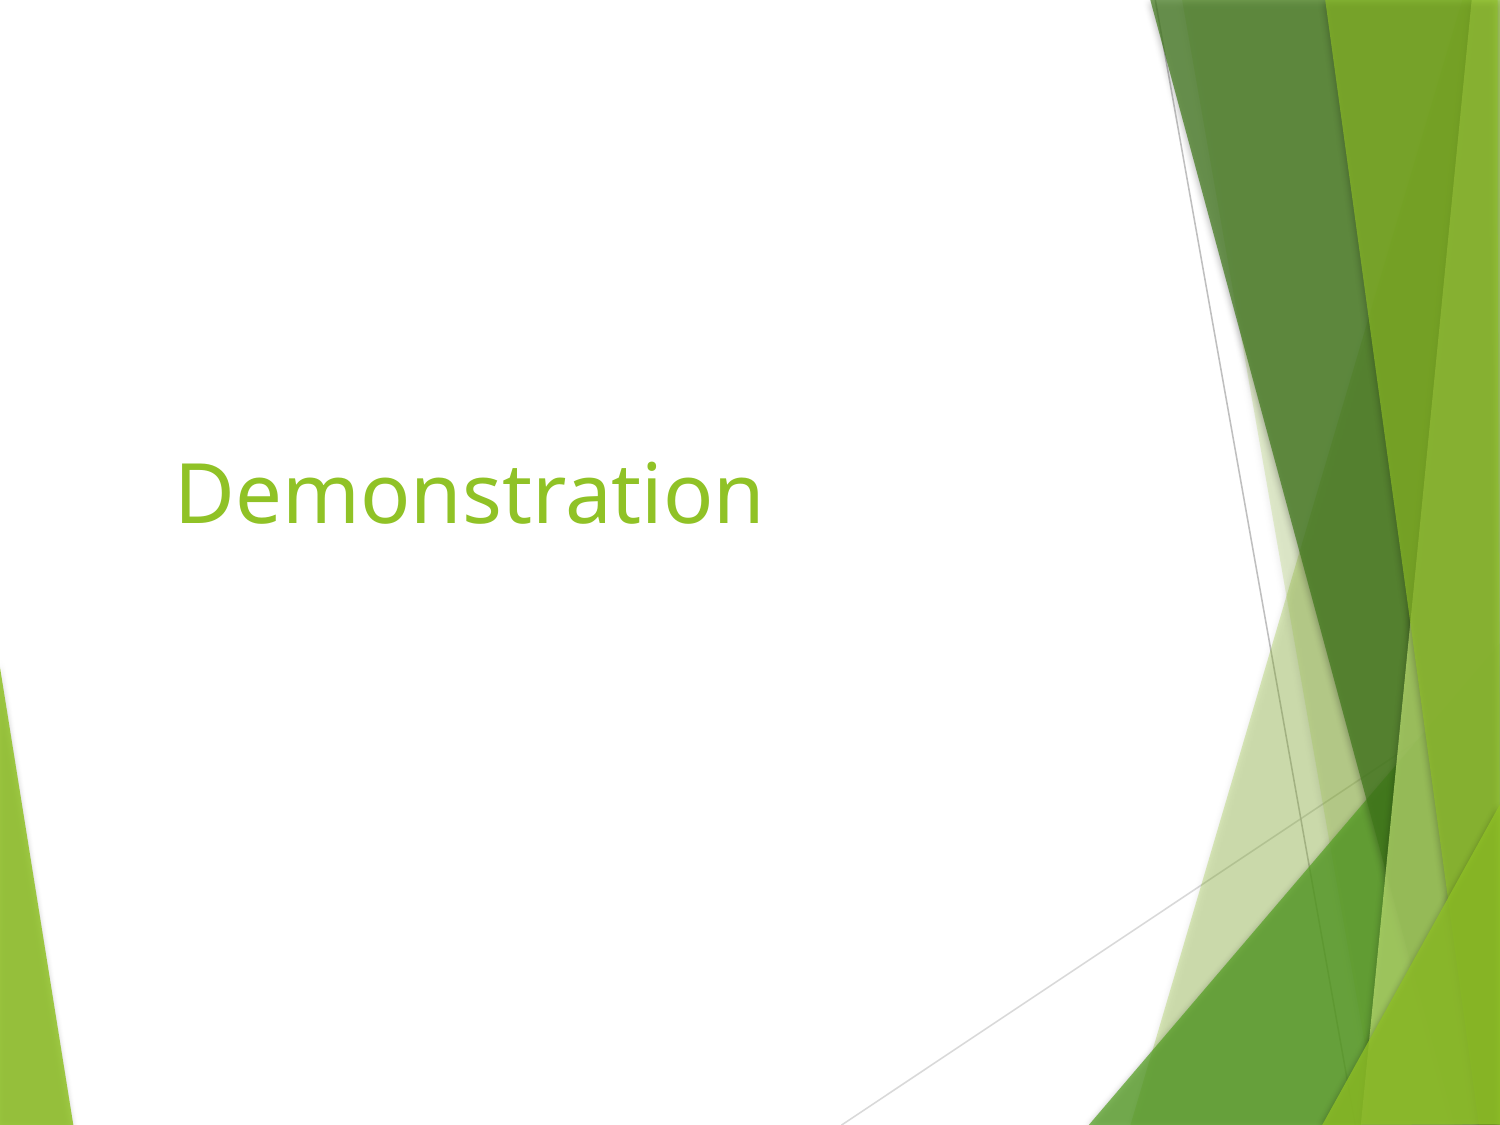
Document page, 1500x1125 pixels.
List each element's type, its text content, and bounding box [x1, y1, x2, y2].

title Demonstration [159, 432, 1201, 650]
